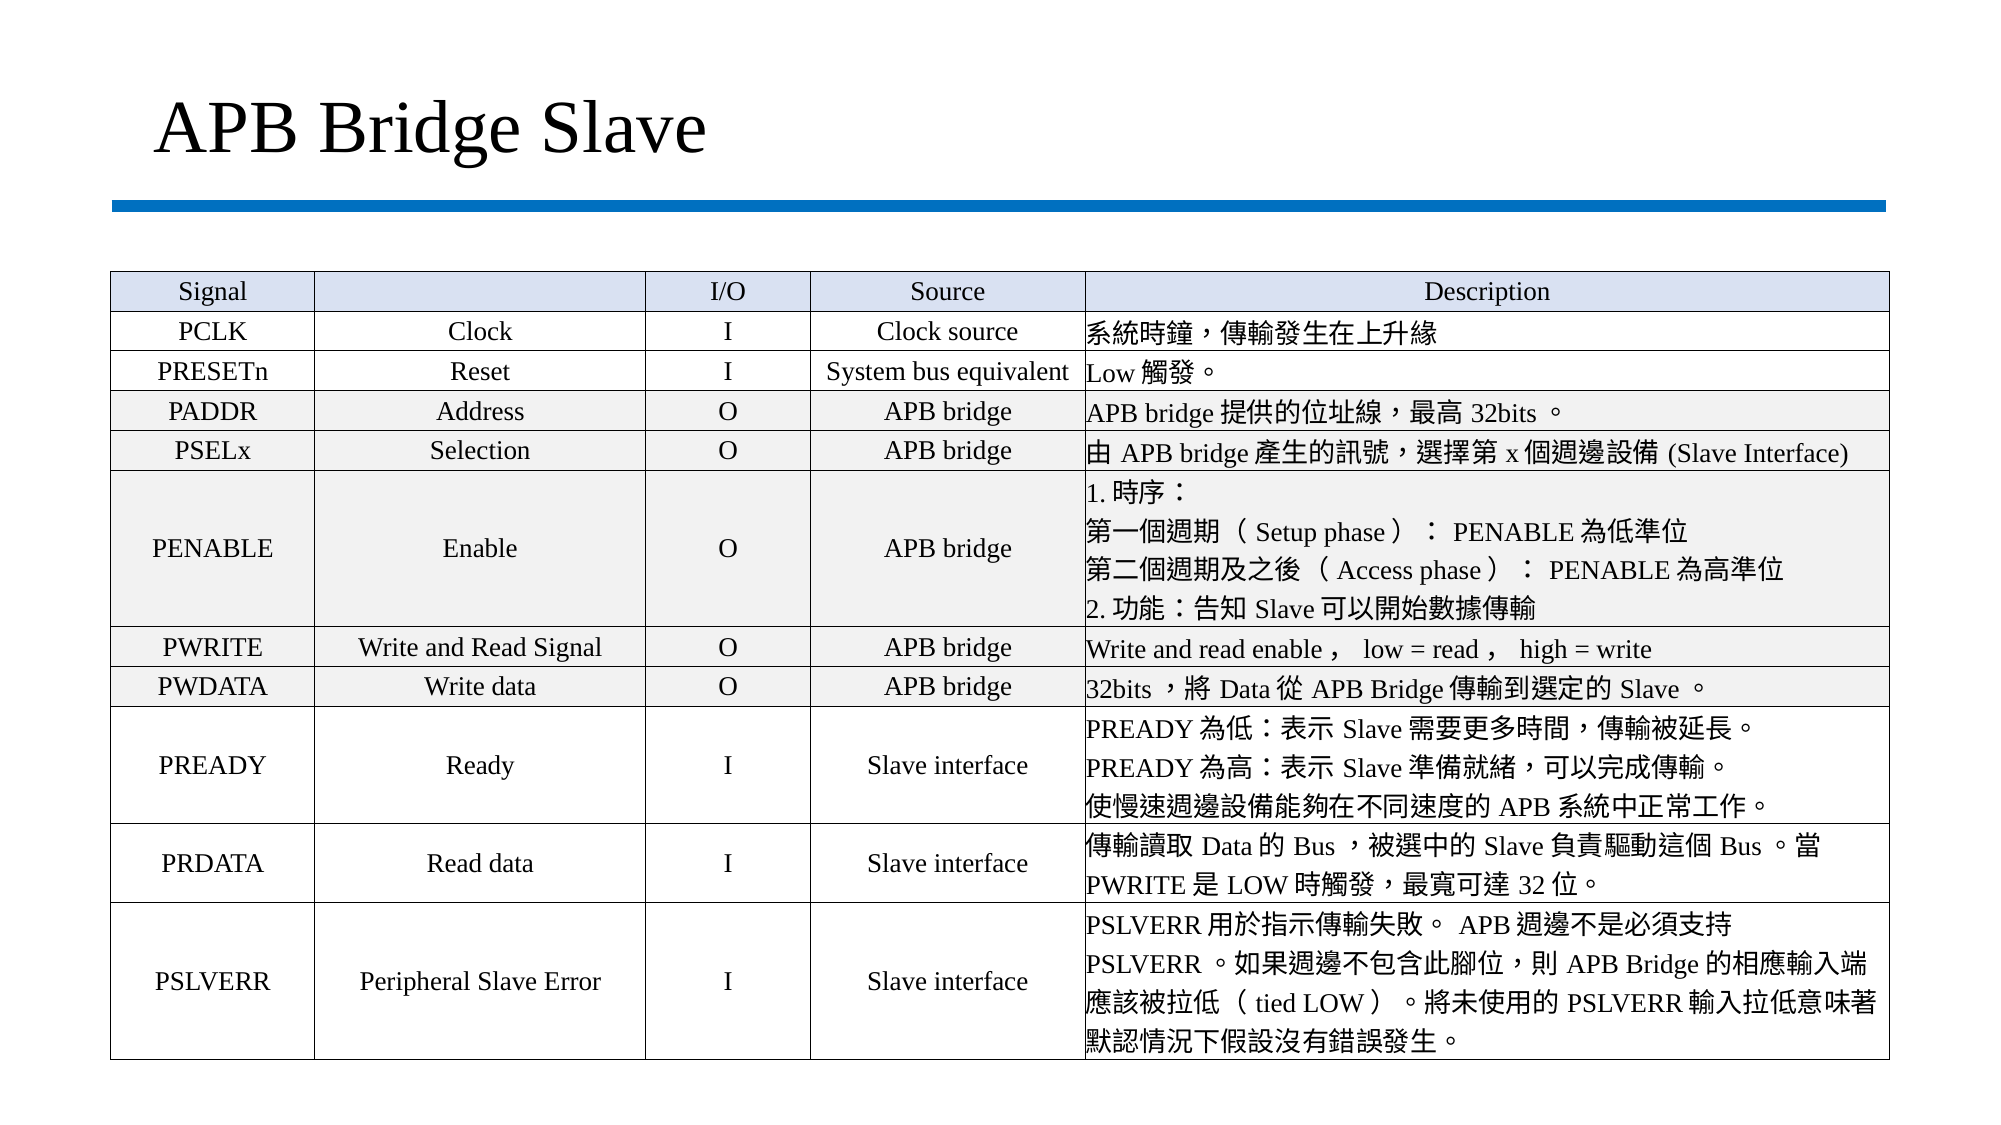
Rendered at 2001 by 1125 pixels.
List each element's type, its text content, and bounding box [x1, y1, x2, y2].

table_cell I [646, 312, 810, 350]
table_cell I [646, 351, 810, 390]
table_cell Address [315, 391, 645, 430]
table_cell O [646, 627, 810, 666]
table_cell PCLK [111, 312, 314, 350]
table_cell O [646, 431, 810, 470]
table_cell Low觸發。 [1086, 351, 1889, 390]
table_cell Read data [315, 824, 645, 902]
table_cell Write data [315, 667, 645, 706]
table_cell PRESETn [111, 351, 314, 390]
table_cell Enable [315, 471, 645, 626]
table_cell 傳輸讀取Data的Bus，被選中的Slave負責驅動這個Bus。當PWRITE是LOW時觸發，最寬可達32位。 [1086, 824, 1889, 902]
table_cell Peripheral Slave Error [315, 903, 645, 1059]
table_cell 1.時序： 第一個週期（Setup phase）：PENABLE為低準位 第二個週期及之後（Access phase）：PENABLE為高準位 2.功能：告知Slave可以開始數據傳輸 [1086, 471, 1889, 626]
table_cell PSELx [111, 431, 314, 470]
table_cell APB bridge [811, 431, 1085, 470]
table_cell PREADY [111, 707, 314, 823]
table_cell APB bridge [811, 391, 1085, 430]
table_cell PREADY為低：表示Slave需要更多時間，傳輸被延長。 PREADY為高：表示Slave準備就緒，可以完成傳輸。 使慢速週邊設備能夠在不同速度的APB系統中正常工作。 [1086, 707, 1889, 823]
table_cell Reset [315, 351, 645, 390]
table_cell Slave interface [811, 903, 1085, 1059]
table_cell PRDATA [111, 824, 314, 902]
table_header Description [1086, 272, 1889, 311]
table_header Signal [111, 272, 314, 311]
table_cell Clock source [811, 312, 1085, 350]
table_cell Ready [315, 707, 645, 823]
table_cell PADDR [111, 391, 314, 430]
table_cell APB bridge [811, 667, 1085, 706]
title APB Bridge Slave [138, 60, 1864, 197]
table_cell I [646, 824, 810, 902]
table_cell O [646, 391, 810, 430]
table_cell Write and read enable，low = read，high = write [1086, 627, 1889, 666]
table_cell PWDATA [111, 667, 314, 706]
table_cell PSLVERR [111, 903, 314, 1059]
table_header Source [811, 272, 1085, 311]
table_cell APB bridge提供的位址線，最高32bits。 [1086, 391, 1889, 430]
table_cell Write and Read Signal [315, 627, 645, 666]
table_cell PSLVERR用於指示傳輸失敗。APB週邊不是必須支持PSLVERR。如果週邊不包含此腳位，則APB Bridge的相應輸入端應該被拉低（tied LOW）。將未使用的PSLVERR輸入拉低意味著默認情況下假設沒有錯誤發生。 [1086, 903, 1889, 1059]
table_cell 由APB bridge產生的訊號，選擇第x個週邊設備(Slave Interface) [1086, 431, 1889, 470]
table_cell APB bridge [811, 471, 1085, 626]
table_header [315, 272, 645, 311]
table_header I/O [646, 272, 810, 311]
table_cell Selection [315, 431, 645, 470]
table_cell O [646, 471, 810, 626]
table_cell APB bridge [811, 627, 1085, 666]
table_cell PENABLE [111, 471, 314, 626]
table_cell I [646, 707, 810, 823]
table_cell O [646, 667, 810, 706]
table_cell 32bits，將Data從APB Bridge傳輸到選定的Slave。 [1086, 667, 1889, 706]
table_cell Slave interface [811, 707, 1085, 823]
table_cell PWRITE [111, 627, 314, 666]
table_cell I [646, 903, 810, 1059]
table_cell Slave interface [811, 824, 1085, 902]
table_cell System bus equivalent [811, 351, 1085, 390]
table_cell 系統時鐘，傳輸發生在上升緣 [1086, 312, 1889, 350]
table_cell Clock [315, 312, 645, 350]
